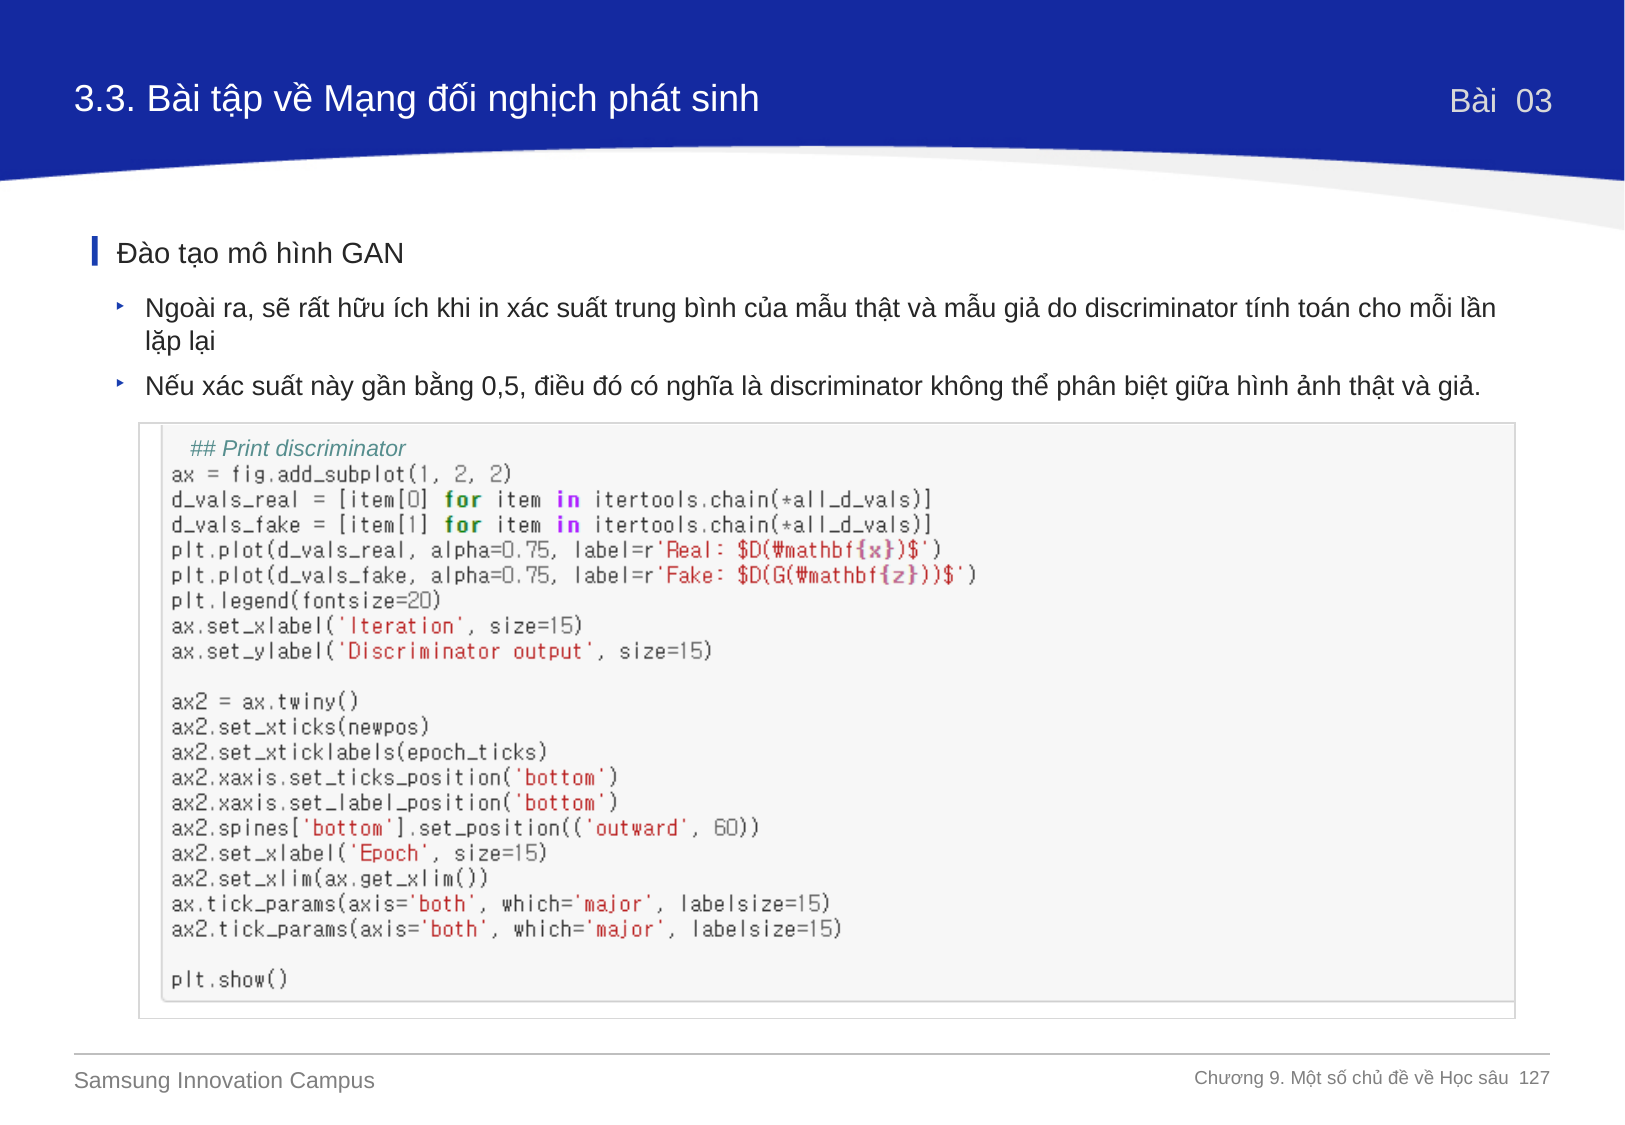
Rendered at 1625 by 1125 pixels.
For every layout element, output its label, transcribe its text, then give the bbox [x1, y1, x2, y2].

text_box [131, 422, 1516, 1019]
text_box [91, 234, 1533, 270]
text_box Ngoài ra, sẽ rất hữu ích khi in xác suất trung bình của mẫu thật và mẫu giả do discriminator tính toán cho mỗi lần lặp lại Nếu xác suất này gần bằng 0,5, điều đó có nghĩa là discriminator không thể phân biệt giữa hình ảnh thật và giả. [115, 278, 1532, 413]
picture [0, 0, 1625, 1125]
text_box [73, 73, 1554, 120]
